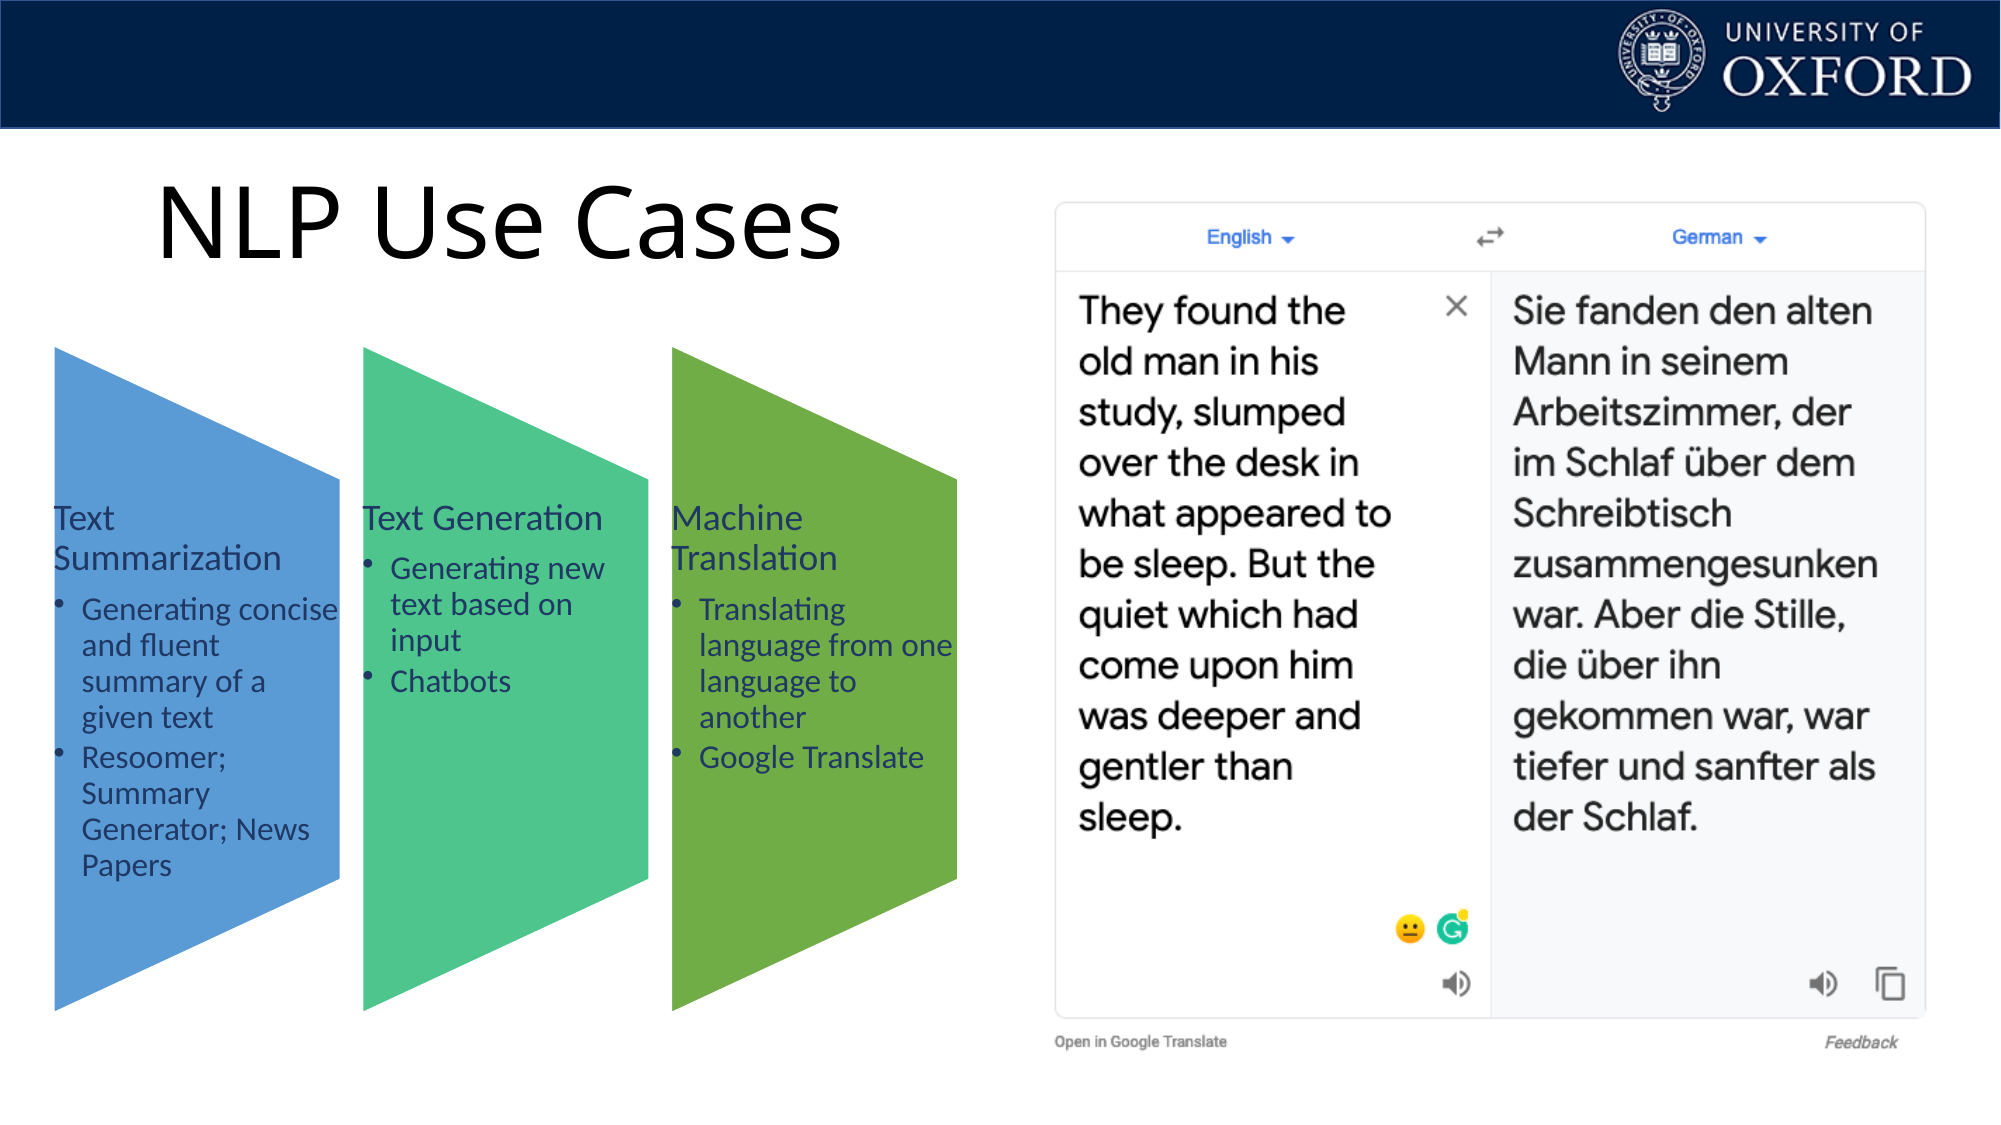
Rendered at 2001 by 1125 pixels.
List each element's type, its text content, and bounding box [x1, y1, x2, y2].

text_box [53, 345, 959, 1013]
picture [1031, 185, 1932, 1057]
title NLP Use Cases [139, 132, 2000, 321]
picture [1613, 1, 2000, 112]
